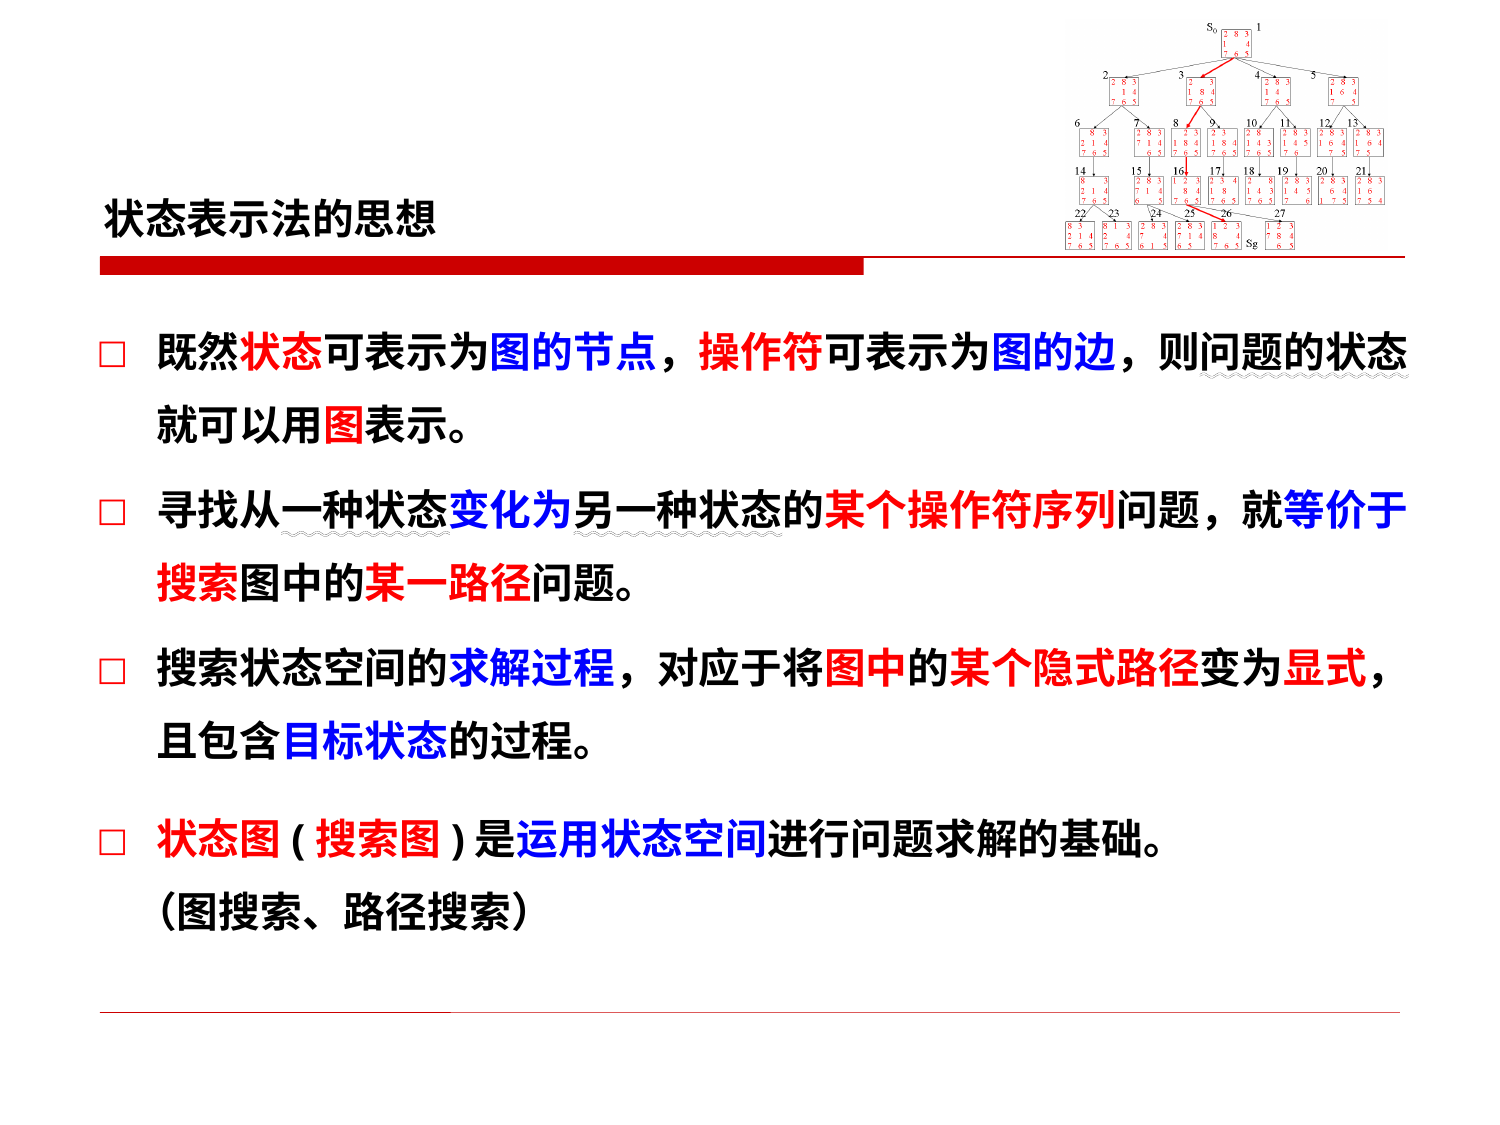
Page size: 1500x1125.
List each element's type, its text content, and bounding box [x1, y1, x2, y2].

text_box 既然状态可表示为图的节点，操作符可表示为图的边，则问题的状态就可以用图表示。 寻找从一种状态变化为另一种状态的某个操作符序列问题，就等价于搜索图中的某一路径问题。 搜索状态空间的求解过程，对应于将图中的某个隐式路径变为显式，且包含目标状态的过程。 状态图(搜索图)是运用状态空间进行问题求解的基础。 （图搜索、路径搜索） [96, 302, 1424, 941]
picture [1064, 18, 1388, 251]
text_box 状态表示法的思想 [103, 193, 458, 244]
